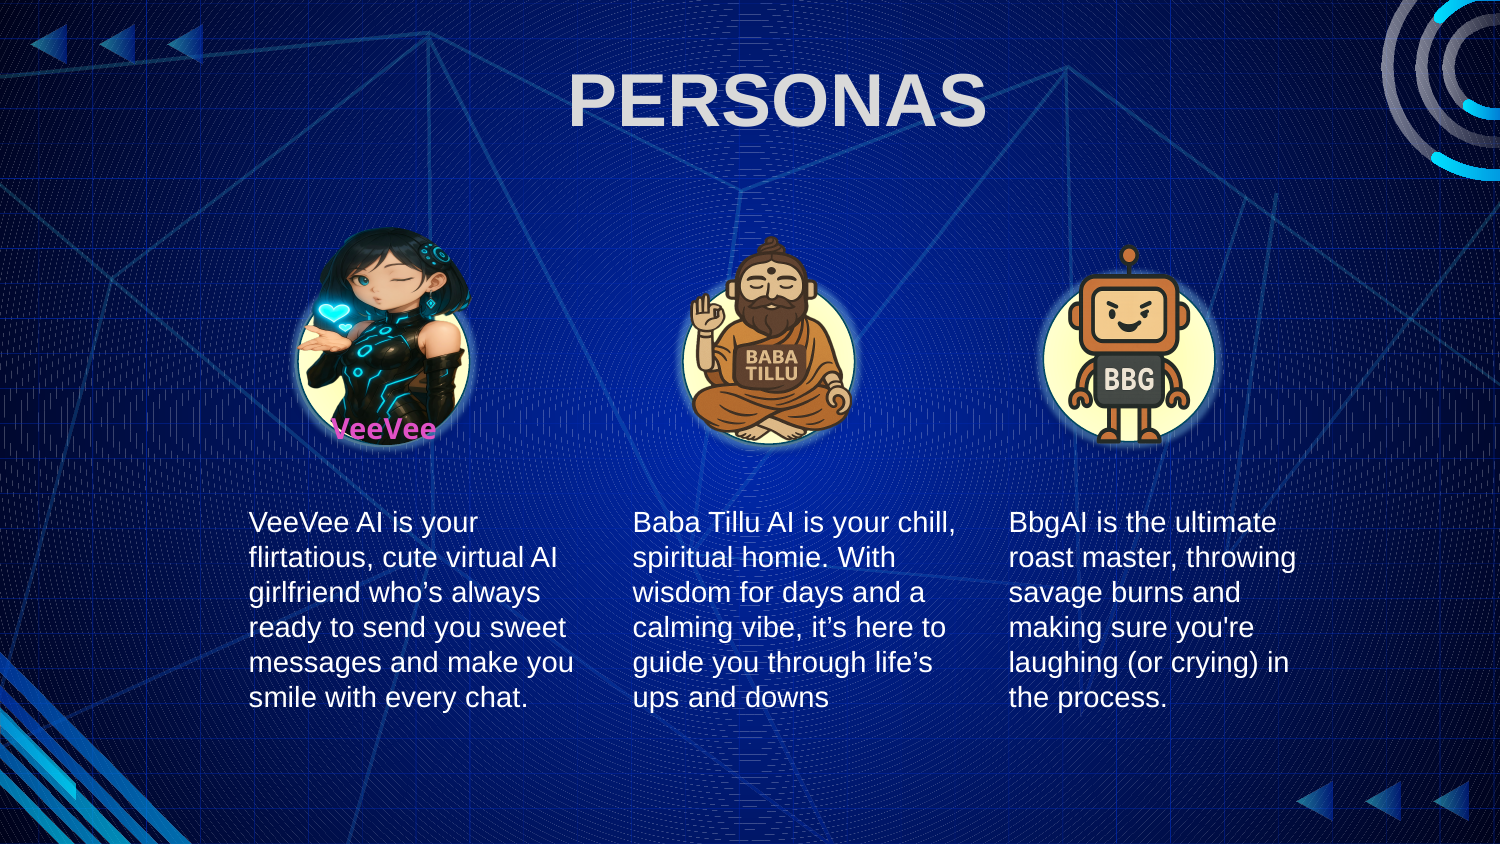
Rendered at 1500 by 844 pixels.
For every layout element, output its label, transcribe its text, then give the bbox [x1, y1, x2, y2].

text_box BbgAI is the ultimate roast master, throwing savage burns and making sure you're laughing (or crying) in the process. [993, 496, 1349, 721]
text_box VeeVee [316, 402, 509, 479]
picture [296, 226, 478, 446]
picture [1050, 238, 1209, 452]
text_box VeeVee AI is your flirtatious, cute virtual AI girlfriend who’s always ready to send you sweet messages and make you smile with every chat. [233, 496, 605, 721]
text_box PERSONAS [341, 44, 1215, 150]
text_box Baba Tillu AI is your chill, spiritual homie. With wisdom for days and a calming vibe, it’s here to guide you through life’s ups and downs [617, 496, 974, 721]
table_header [210, 194, 590, 810]
table_header [590, 194, 969, 810]
picture [689, 236, 869, 442]
table_header [969, 194, 1349, 810]
